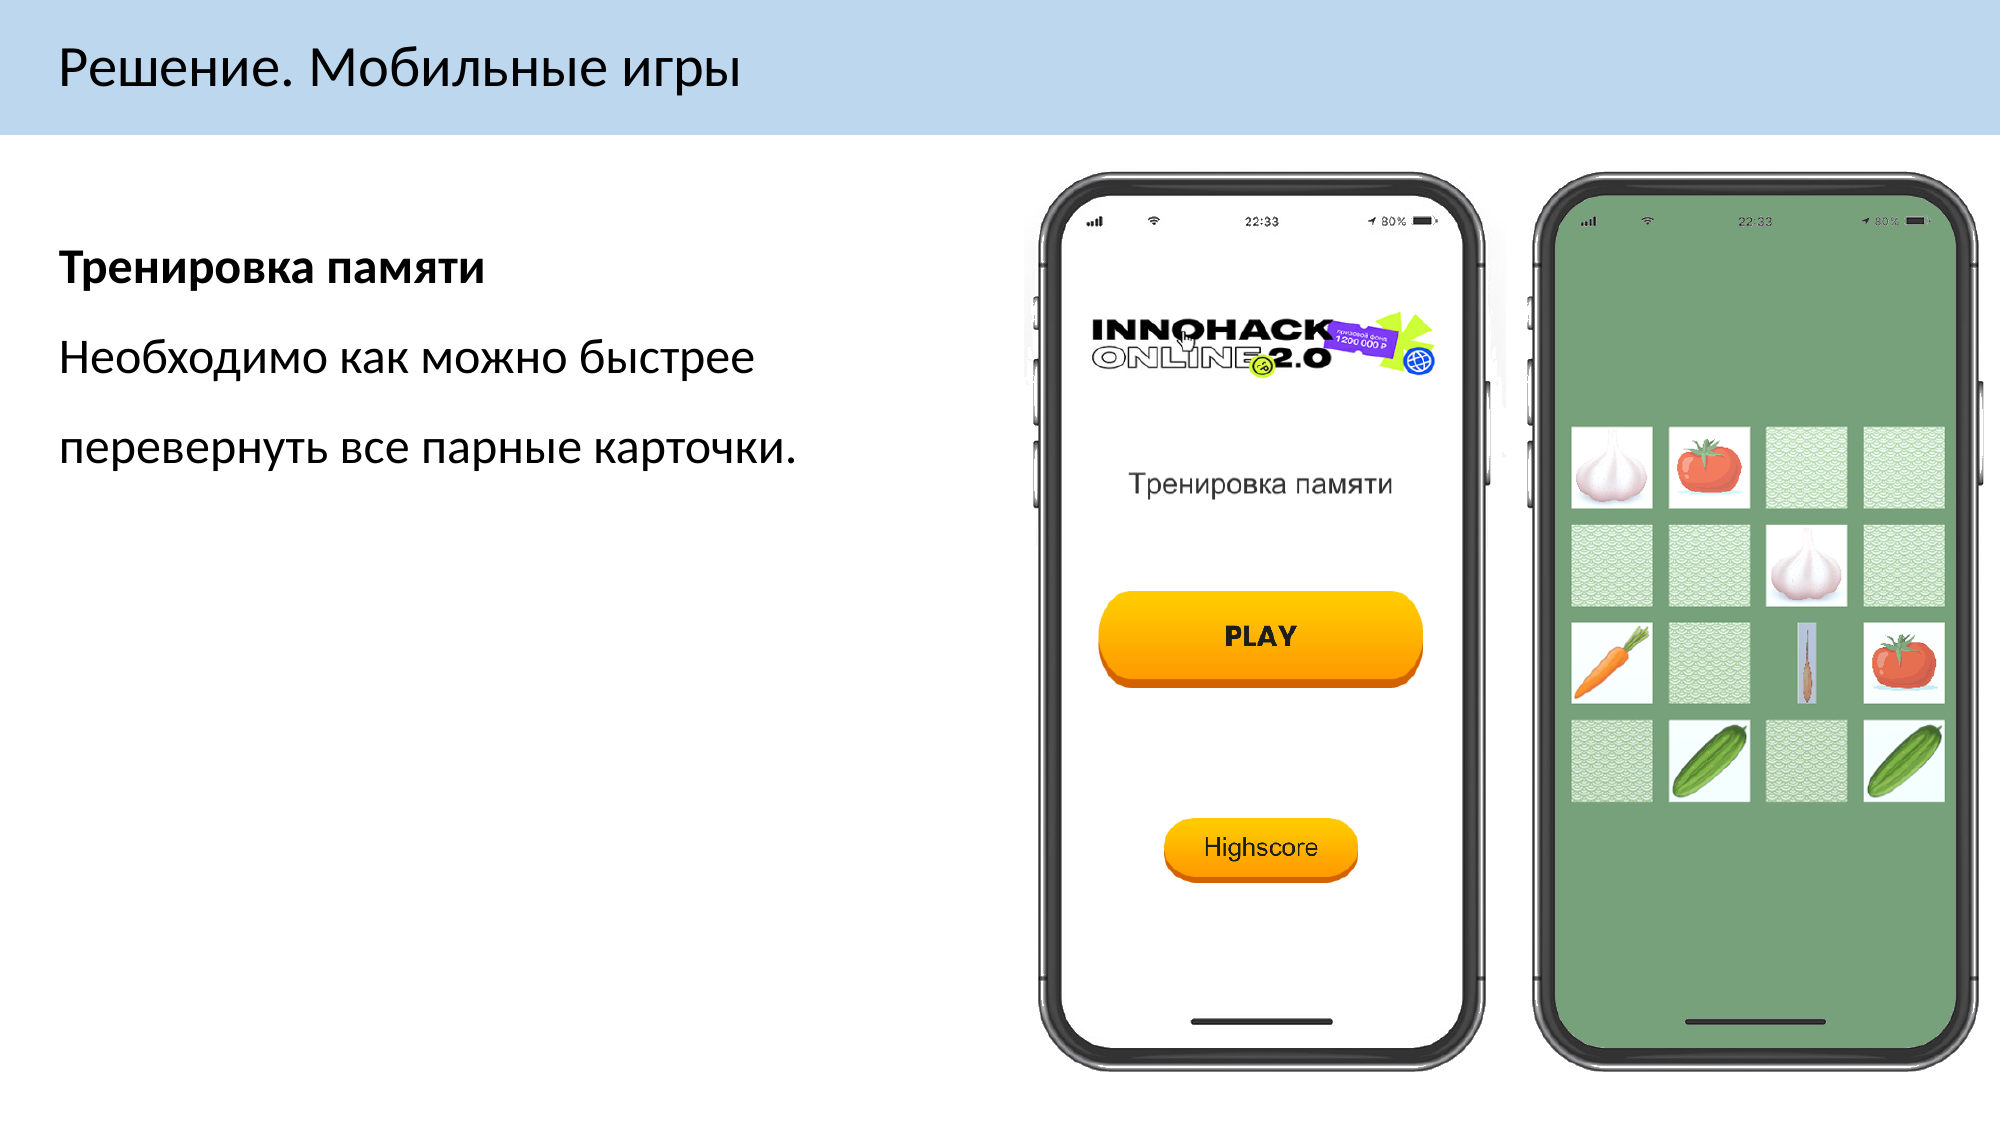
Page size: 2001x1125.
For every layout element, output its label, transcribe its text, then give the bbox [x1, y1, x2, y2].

text_box Тренировка памяти Необходимо как можно быстрее перевернуть все парные карточки. [44, 195, 1002, 571]
slide_number 13 [1412, 1042, 1863, 1103]
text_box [1517, 155, 2000, 1088]
text_box [0, 0, 2000, 136]
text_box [1024, 155, 1507, 1088]
text_box Решение. Мобильные игры [44, 20, 1134, 116]
